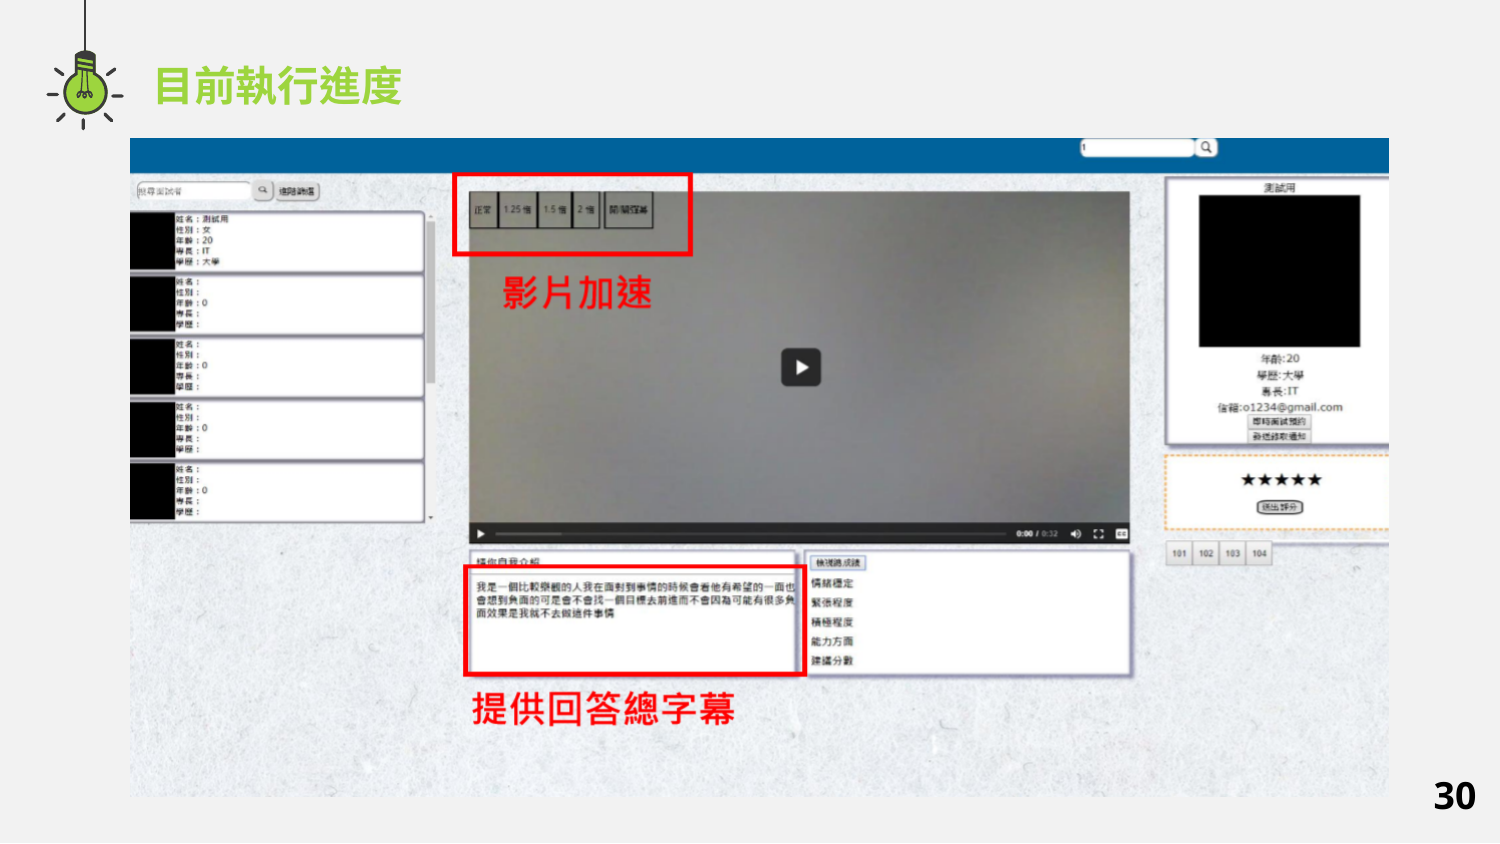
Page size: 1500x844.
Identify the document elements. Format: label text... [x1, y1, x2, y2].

picture [129, 137, 1389, 797]
text_box 30 [1419, 764, 1492, 824]
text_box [46, 0, 124, 131]
text_box 目前執行進度 [137, 52, 418, 118]
